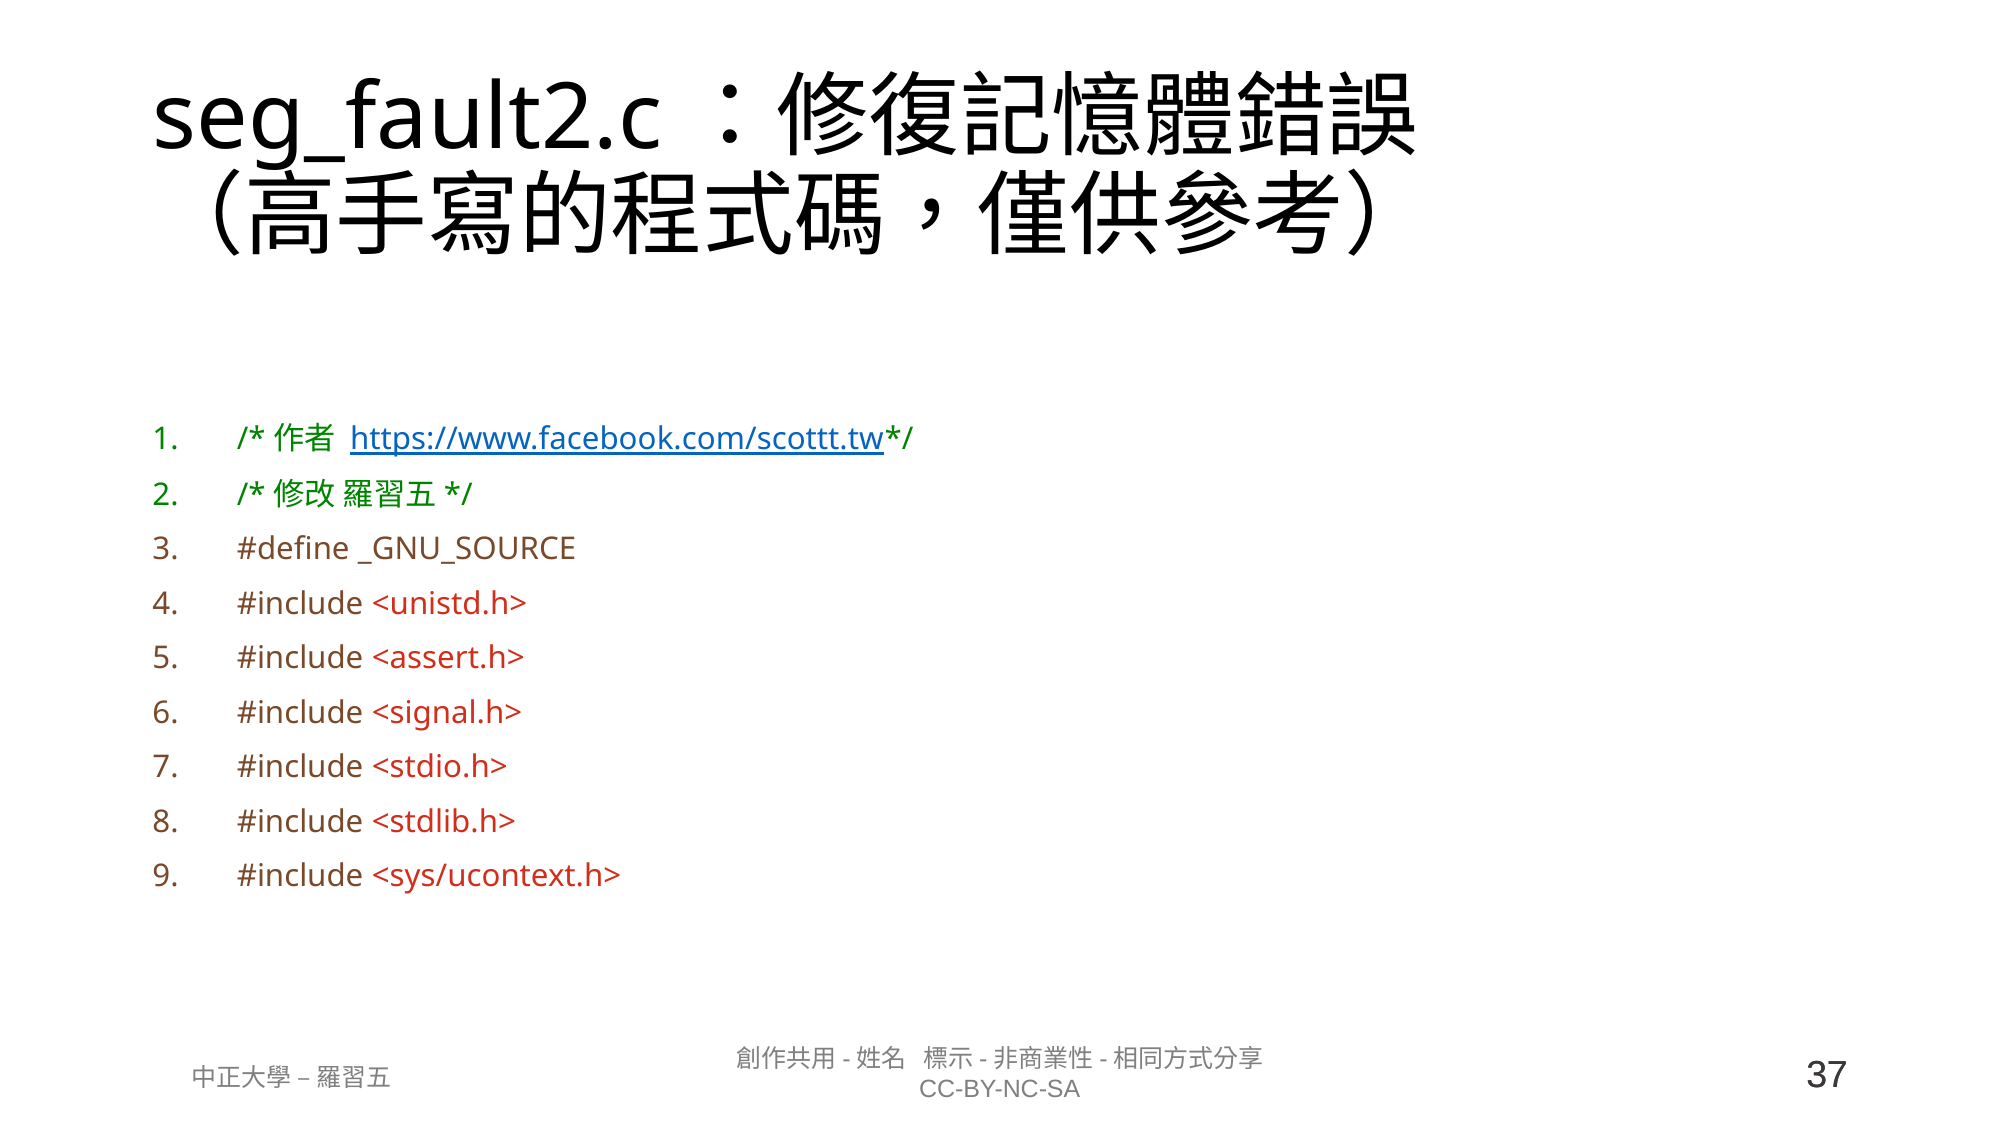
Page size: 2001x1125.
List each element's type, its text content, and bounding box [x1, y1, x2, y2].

title seg_fault2.c：修復記憶體錯誤 （高手寫的程式碼，僅供參考） [137, 59, 1863, 278]
list /*作者 https://www.facebook.com/scottt.tw*/ /*修改 羅習五*/ #define _GNU_SOURCE #include <unistd.h> #include <assert.h> #include <signal.h> #include <stdio.h> #include <stdlib.h> #include <sys/ucontext.h> [137, 299, 1863, 1014]
